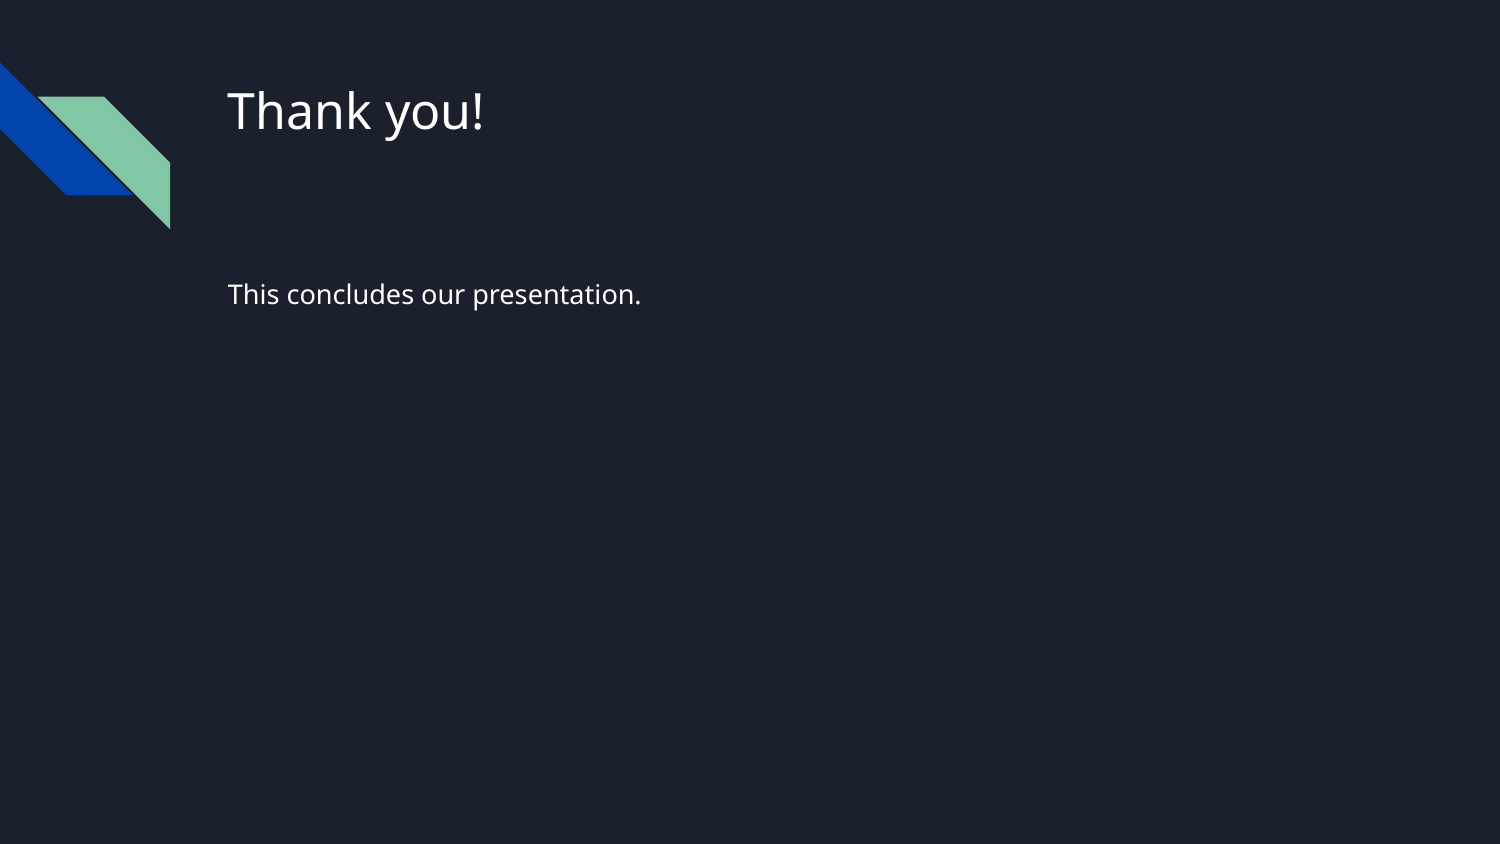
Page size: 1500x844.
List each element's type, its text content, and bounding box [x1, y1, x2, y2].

list This concludes our presentation. [212, 257, 1368, 735]
title Thank you! [212, 64, 1368, 215]
